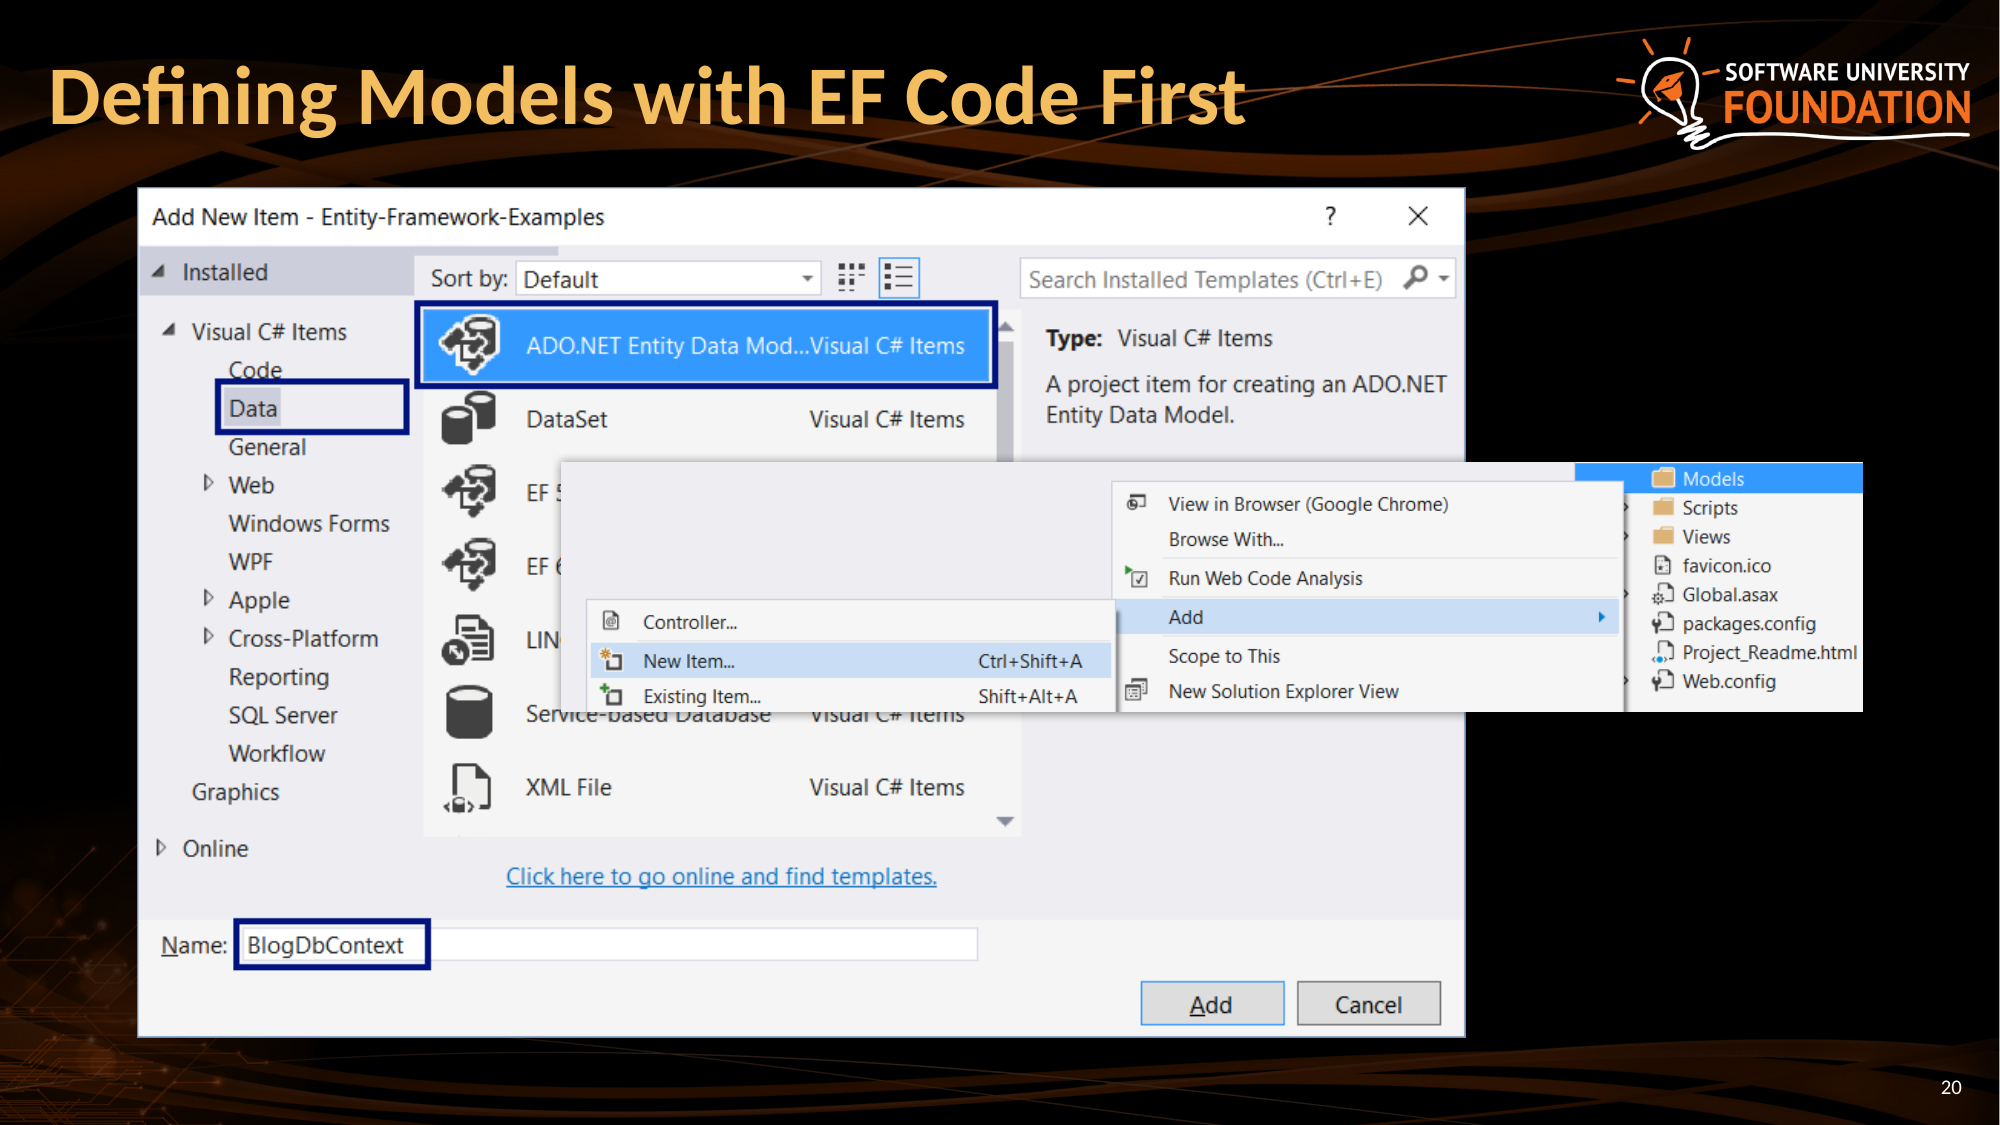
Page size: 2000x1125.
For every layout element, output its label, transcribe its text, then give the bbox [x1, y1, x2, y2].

title Defining Models with EF Code First [30, 6, 1602, 189]
picture [0, 0, 2000, 1125]
slide_number 20 [1897, 1070, 1968, 1103]
